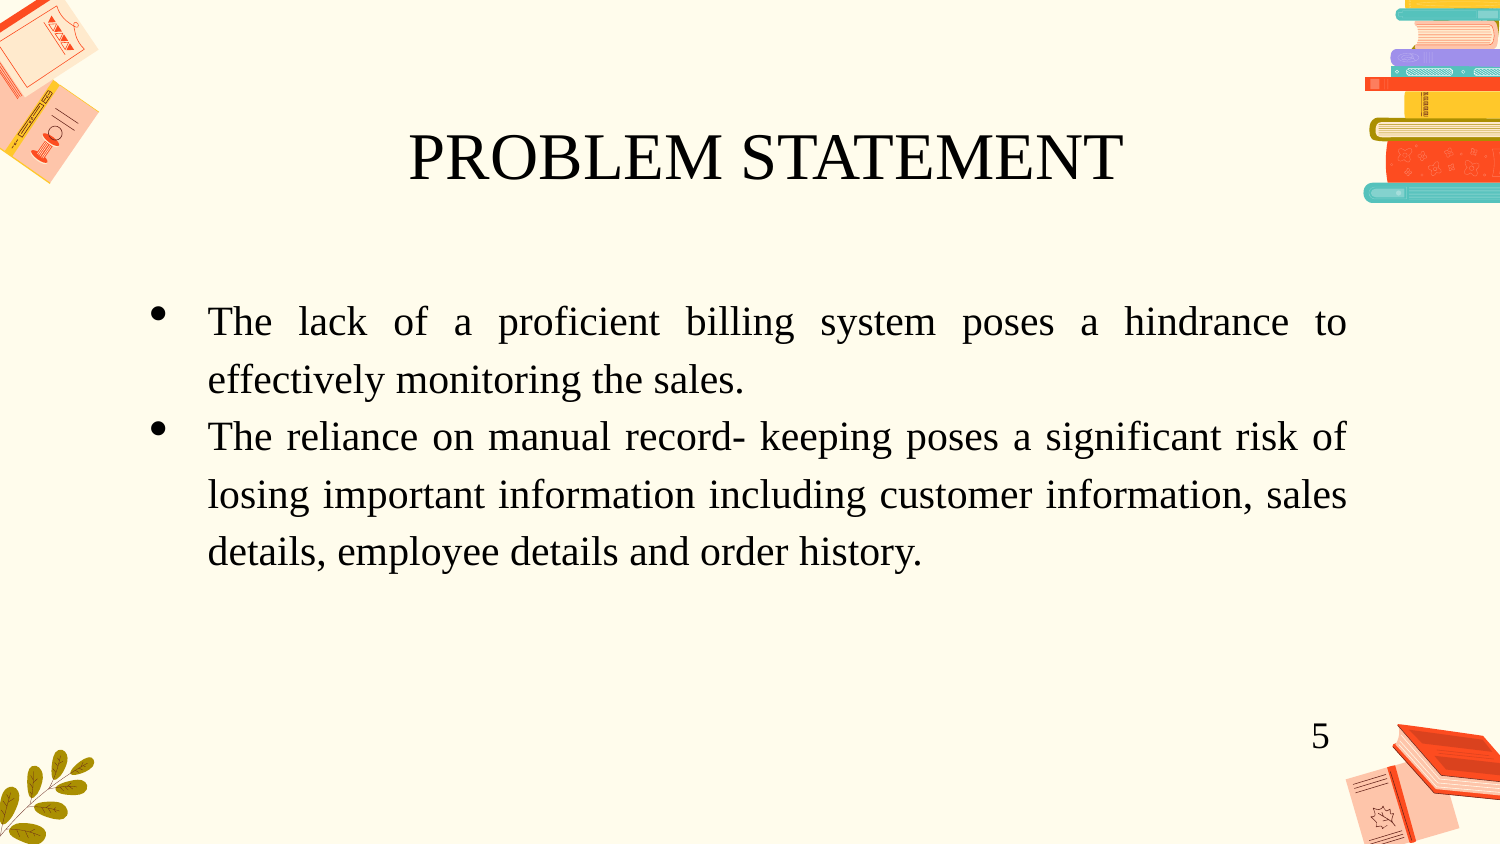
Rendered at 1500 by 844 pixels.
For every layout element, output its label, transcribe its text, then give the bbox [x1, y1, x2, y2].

title PROBLEM STATEMENT [120, 98, 1358, 206]
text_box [1363, 0, 1500, 204]
text_box The lack of a proficient billing system poses a hindrance to effectively monitoring the sales. The reliance on manual record- keeping poses a significant risk of losing important information including customer information, sales details, employee details and order history. [136, 271, 1364, 724]
slide_number 5 [1007, 711, 1345, 757]
